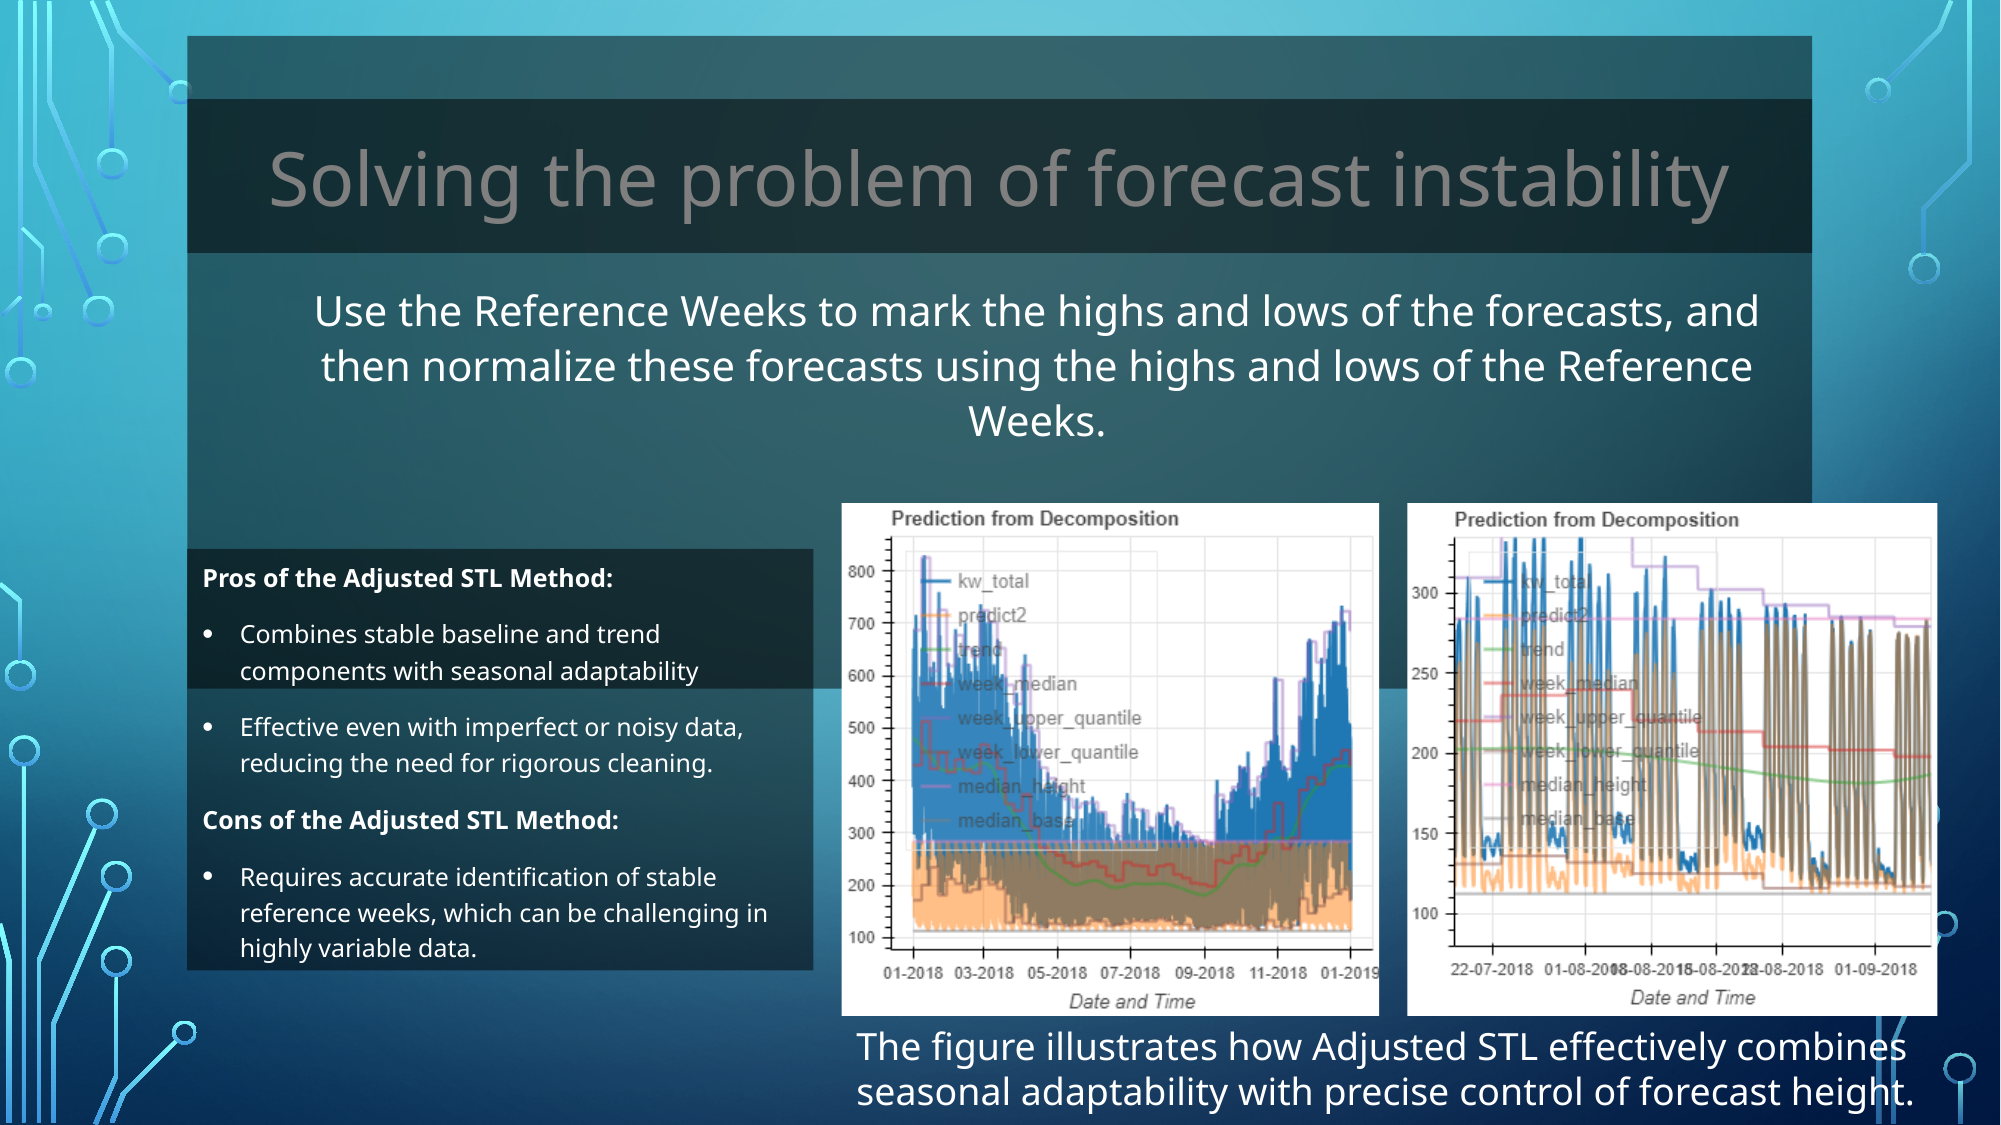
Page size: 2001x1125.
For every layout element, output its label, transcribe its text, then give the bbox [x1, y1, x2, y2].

list Use the Reference Weeks to mark the highs and lows of the forecasts, and then normalize these forecasts using the highs and lows of the Reference Weeks. [187, 35, 1813, 689]
text_box Pros of the Adjusted STL Method: Combines stable baseline and trend components with seasonal adaptability Effective even with imperfect or noisy data, reducing the need for rigorous cleaning. Cons of the Adjusted STL Method: Requires accurate identification of stable reference weeks, which can be challenging in highly variable data. [187, 548, 814, 971]
picture [1407, 503, 1938, 1016]
text_box The figure illustrates how Adjusted STL effectively combines seasonal adaptability with precise control of forecast height. [841, 1015, 1938, 1121]
picture [841, 503, 1380, 1017]
